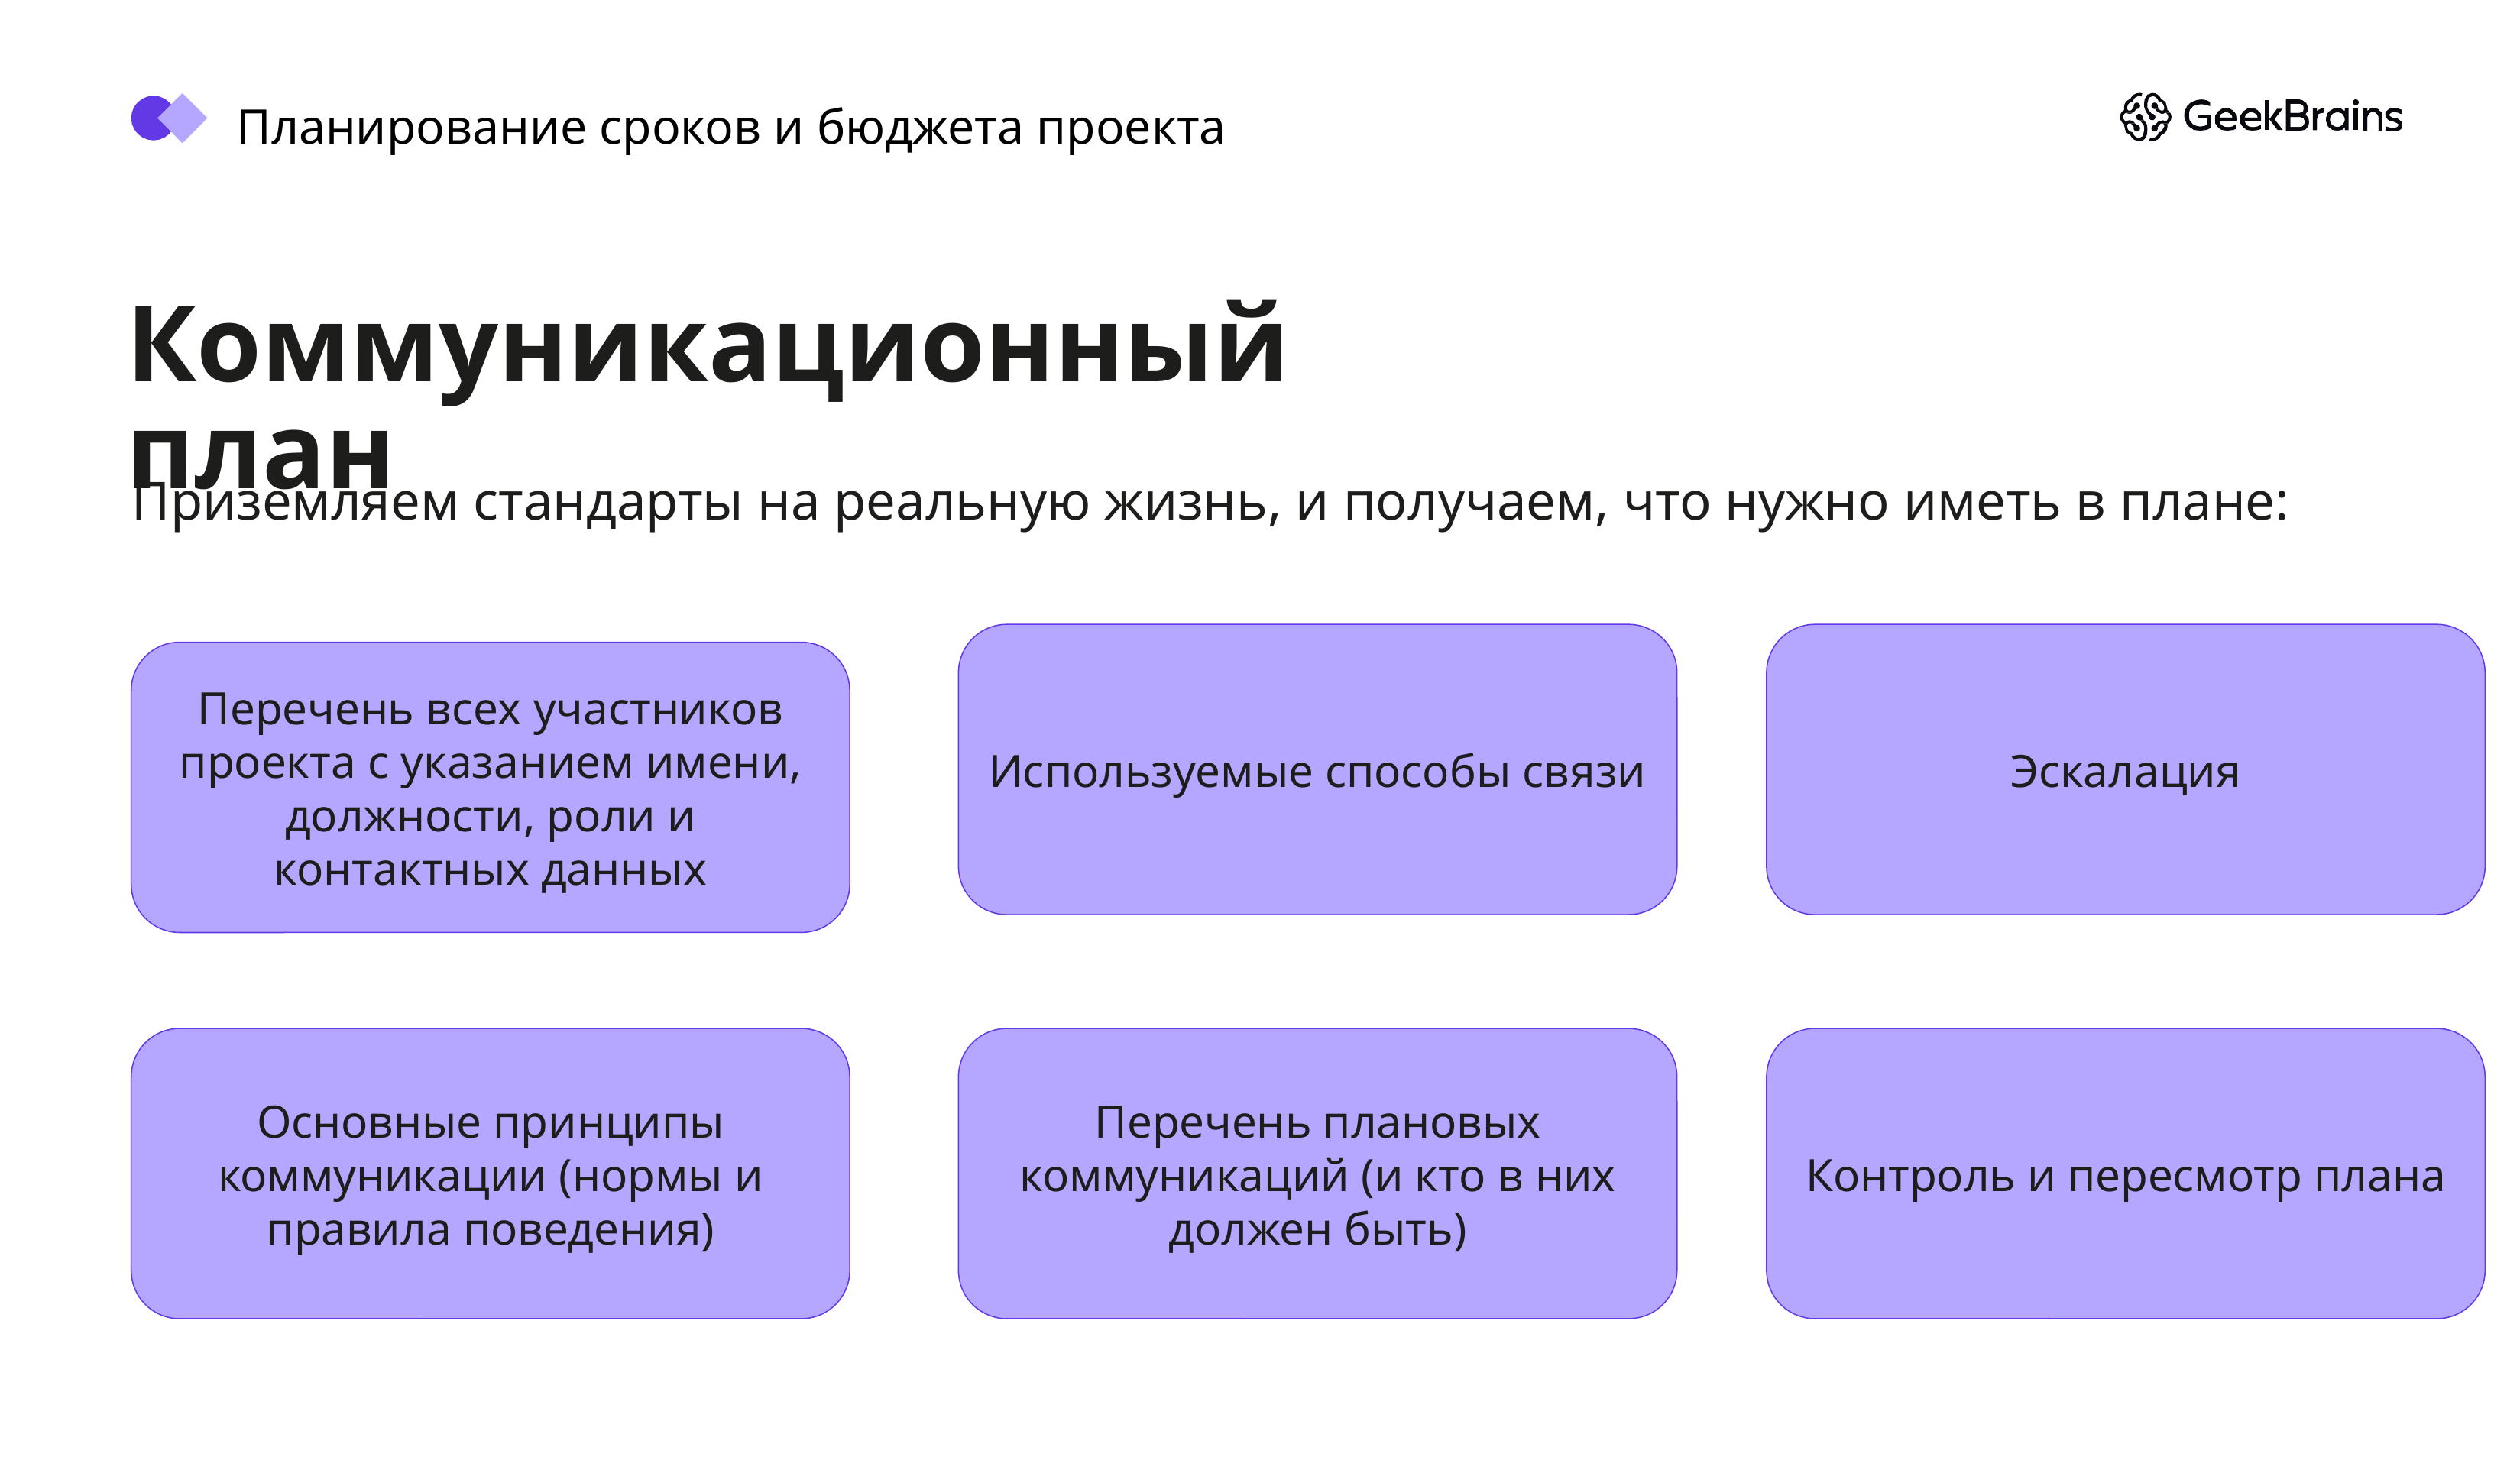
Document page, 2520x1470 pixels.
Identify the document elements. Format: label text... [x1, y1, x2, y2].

text_box Контроль и пересмотр плана [1766, 1028, 2486, 1319]
text_box Перечень всех участников проекта с указанием имени, должности, роли и контактных данных [131, 642, 850, 933]
text_box Основные принципы коммуникации (нормы и правила поведения) [131, 1028, 850, 1319]
text_box Используемые способы связи [958, 624, 1677, 915]
text_box Приземляем стандарты на реальную жизнь, и получаем, что нужно иметь в плане: [130, 457, 2436, 545]
text_box Перечень плановых коммуникаций (и кто в них должен быть) [958, 1028, 1677, 1319]
text_box Планирование сроков и бюджета проекта [225, 71, 1521, 178]
text_box Коммуникационный план [125, 294, 1572, 382]
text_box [2120, 92, 2402, 141]
text_box [157, 92, 208, 144]
text_box Эскалация [1766, 624, 2486, 915]
text_box [131, 96, 171, 141]
